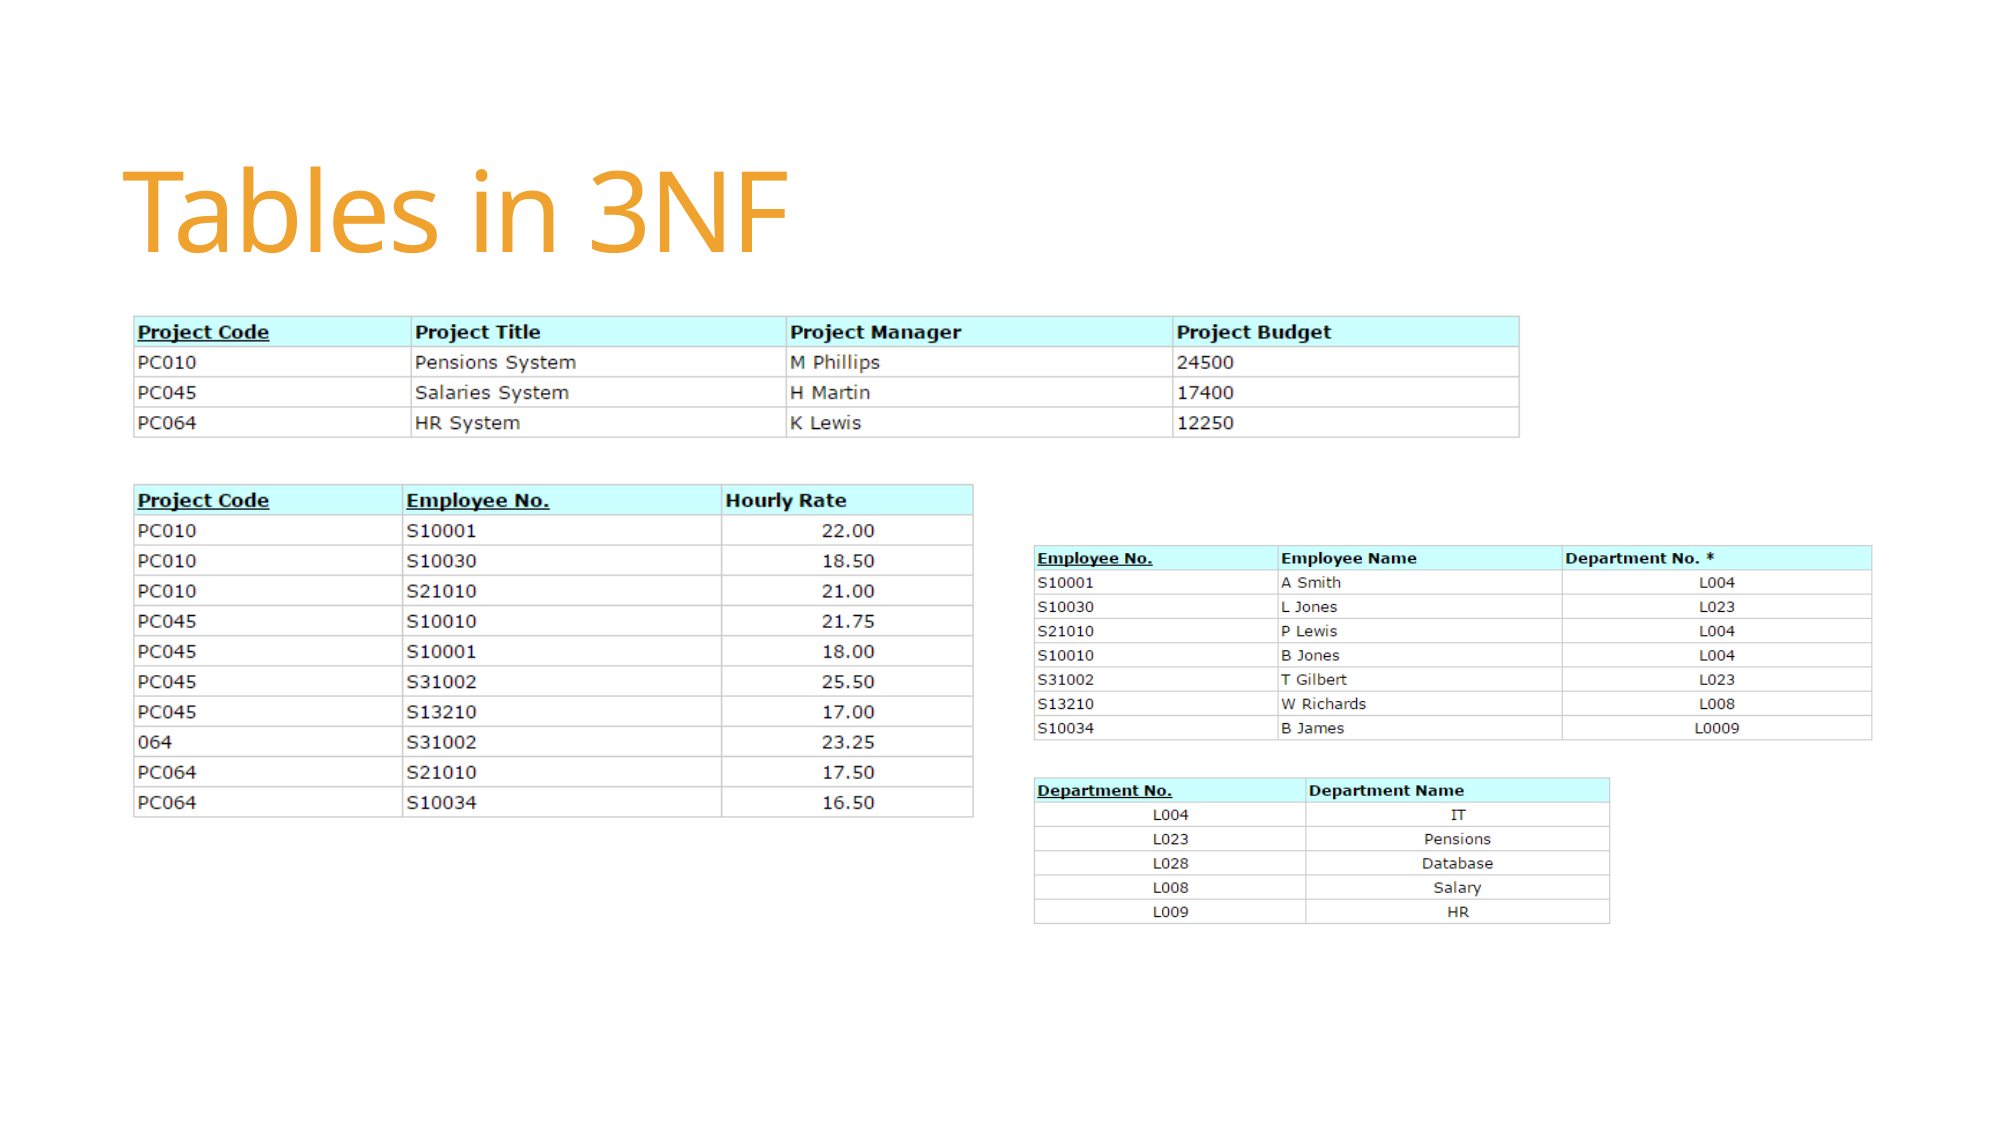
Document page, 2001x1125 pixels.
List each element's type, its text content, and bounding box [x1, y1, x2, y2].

picture [119, 300, 1906, 938]
title Tables in 3NF [107, 81, 1875, 354]
